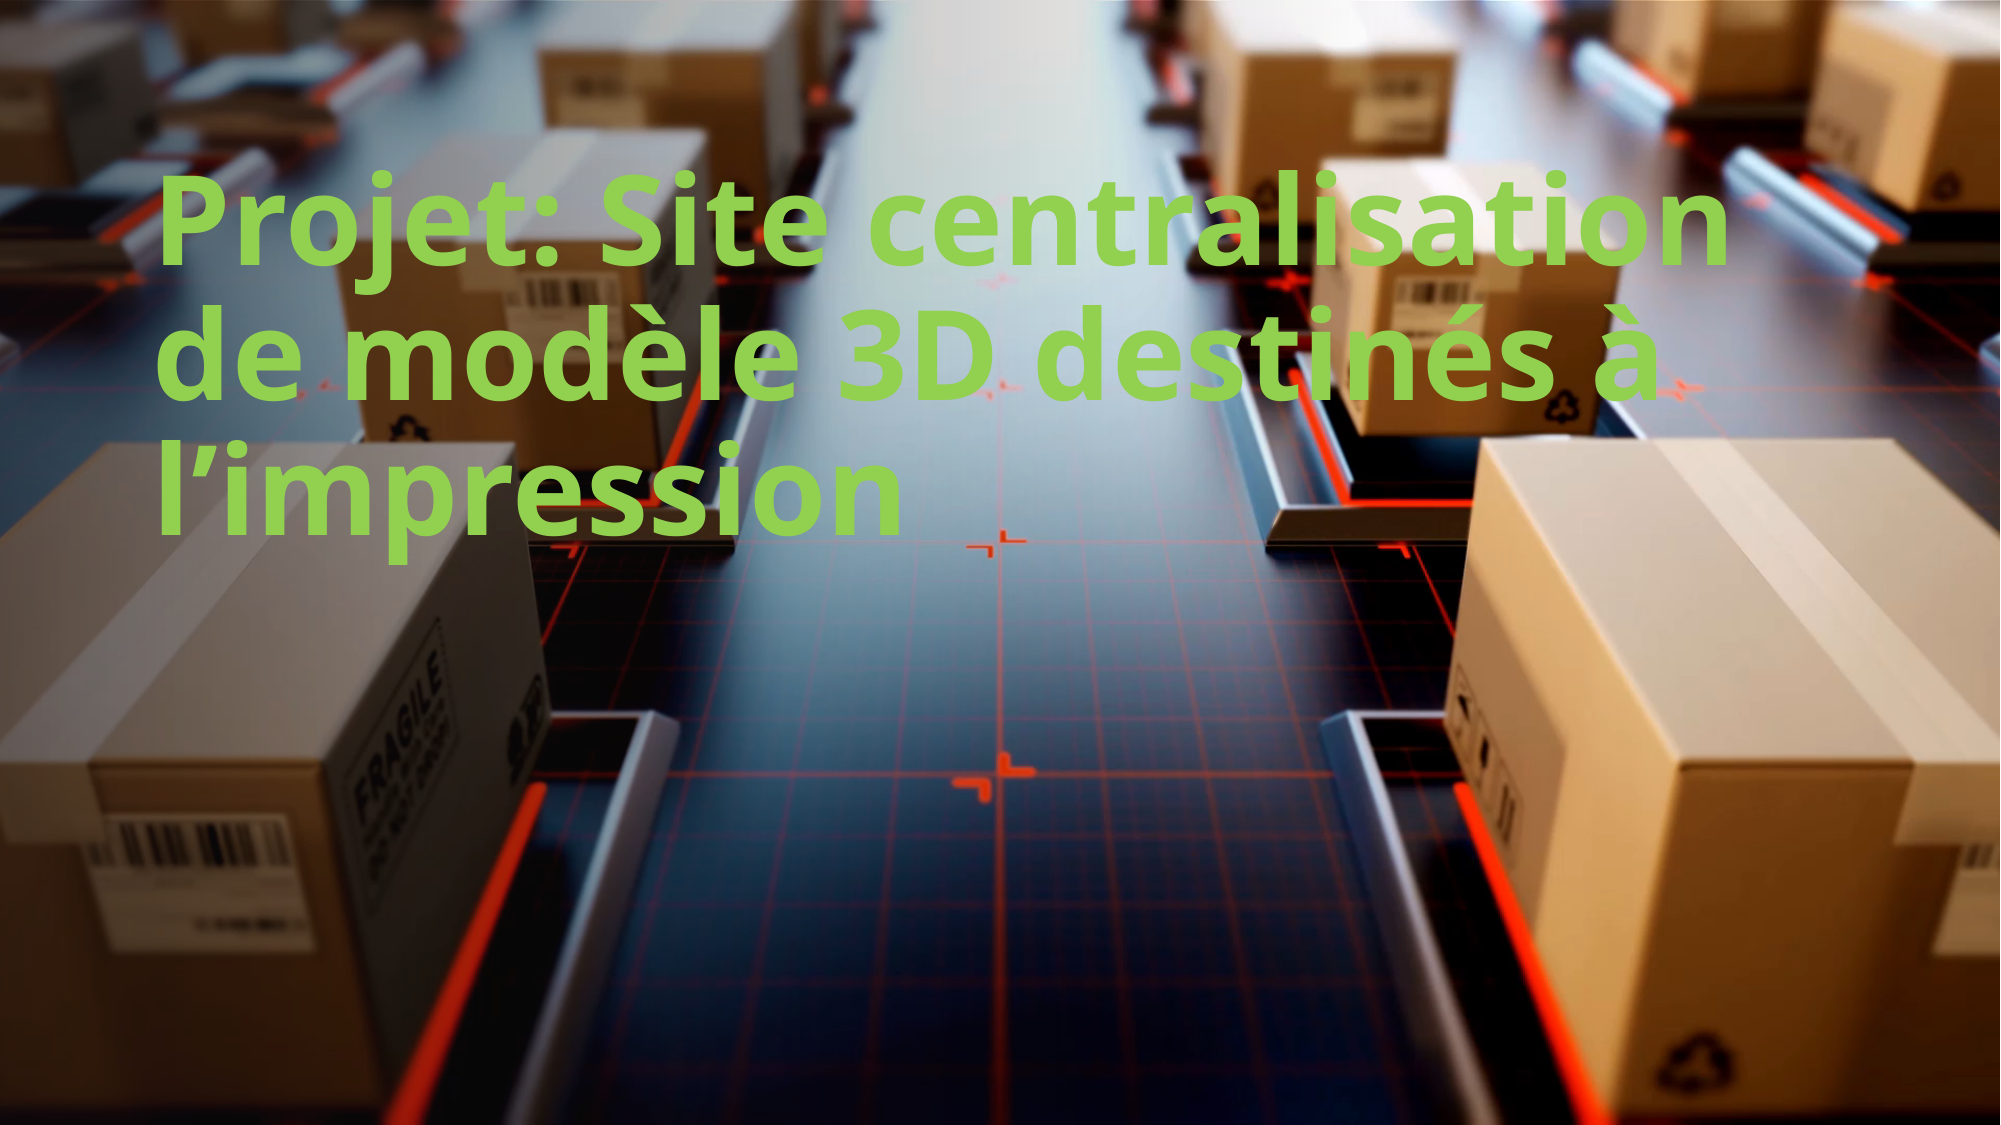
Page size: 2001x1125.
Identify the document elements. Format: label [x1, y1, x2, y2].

text_box [0, 0, 2000, 1125]
